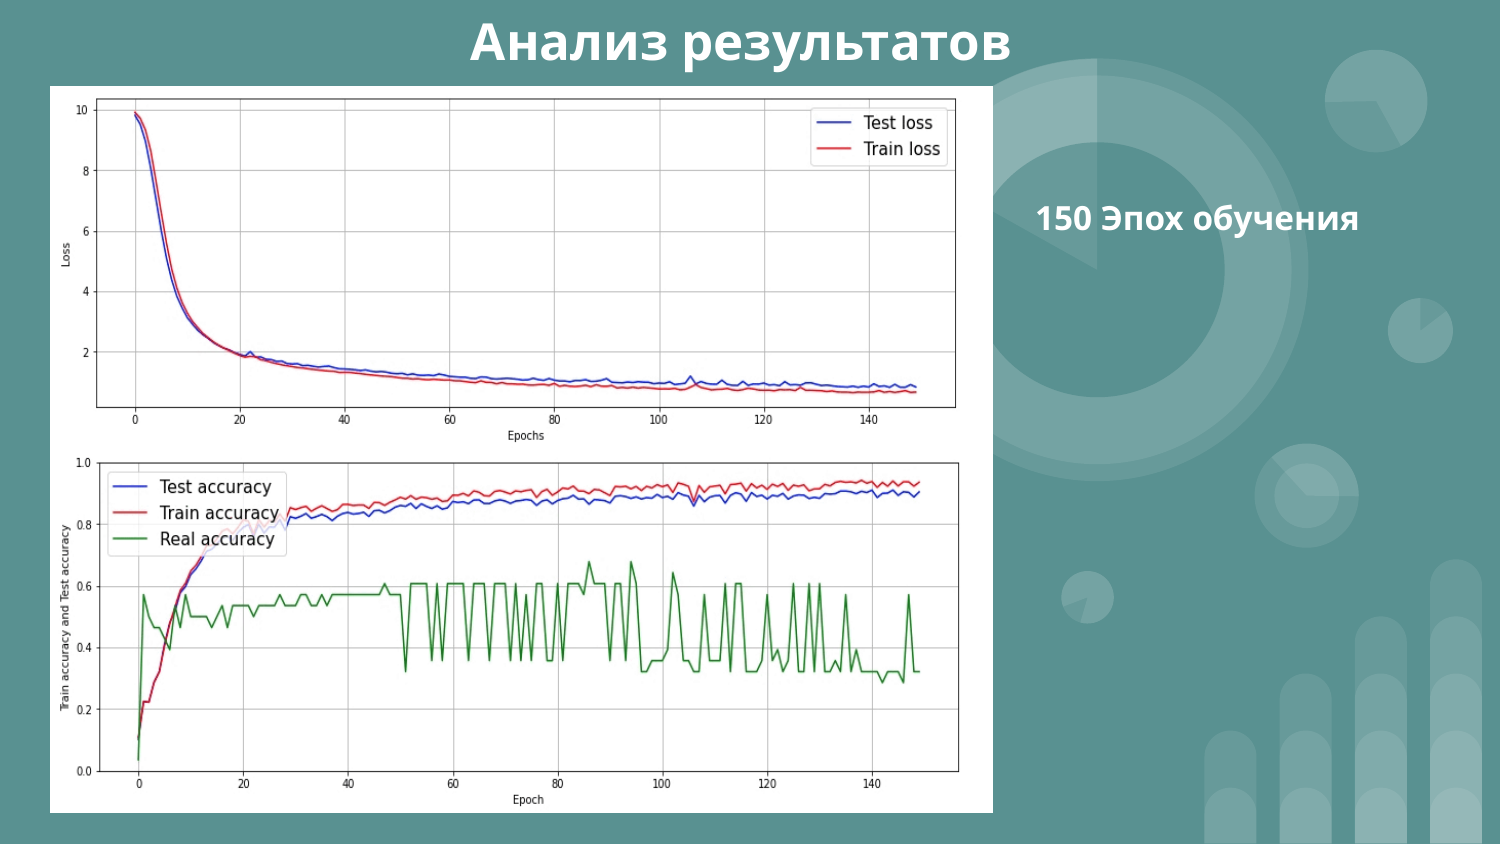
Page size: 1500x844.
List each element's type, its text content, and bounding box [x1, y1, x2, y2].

title Анализ результатов [455, 0, 1137, 87]
subtitle 150 Эпох обучения [1020, 181, 1428, 382]
picture [49, 86, 994, 813]
